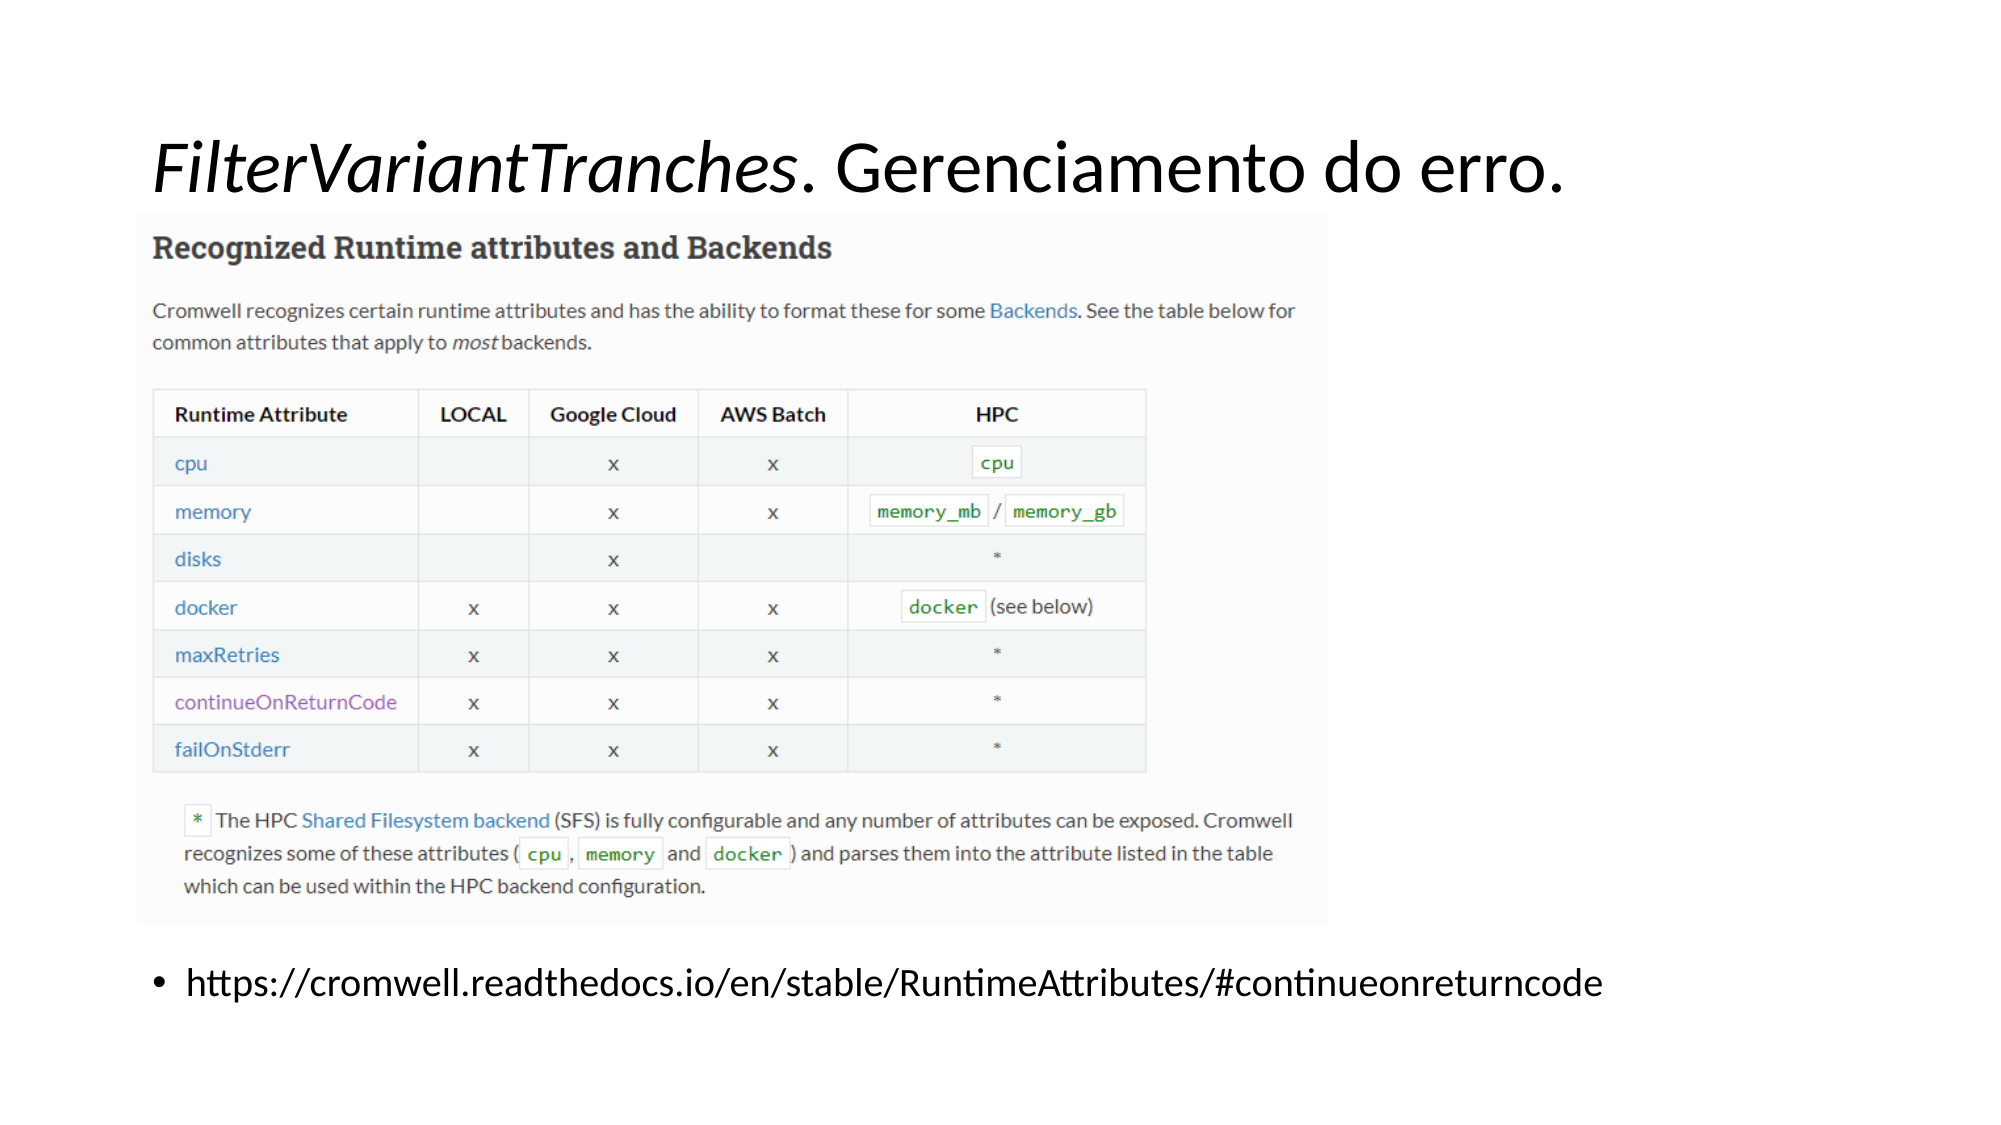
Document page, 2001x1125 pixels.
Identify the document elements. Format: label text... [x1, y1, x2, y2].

title FilterVariantTranches. Gerenciamento do erro. [137, 59, 1952, 278]
list https://cromwell.readthedocs.io/en/stable/RuntimeAttributes/#continueonreturncode [137, 954, 1863, 1014]
picture [137, 213, 1328, 925]
